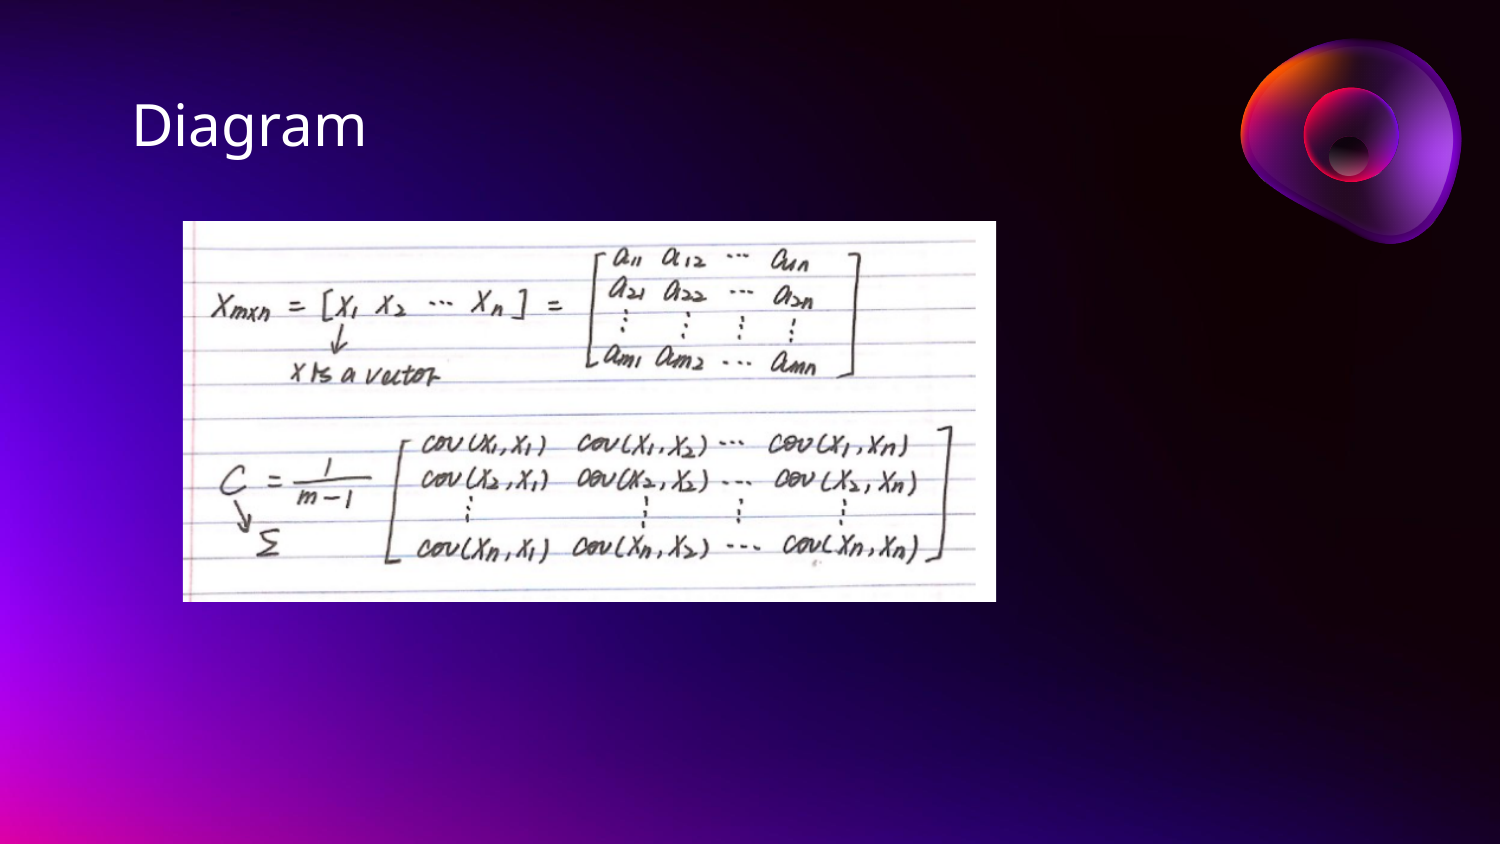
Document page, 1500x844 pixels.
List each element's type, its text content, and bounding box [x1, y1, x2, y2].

picture [0, 0, 1500, 844]
title Diagram [116, 72, 1384, 167]
